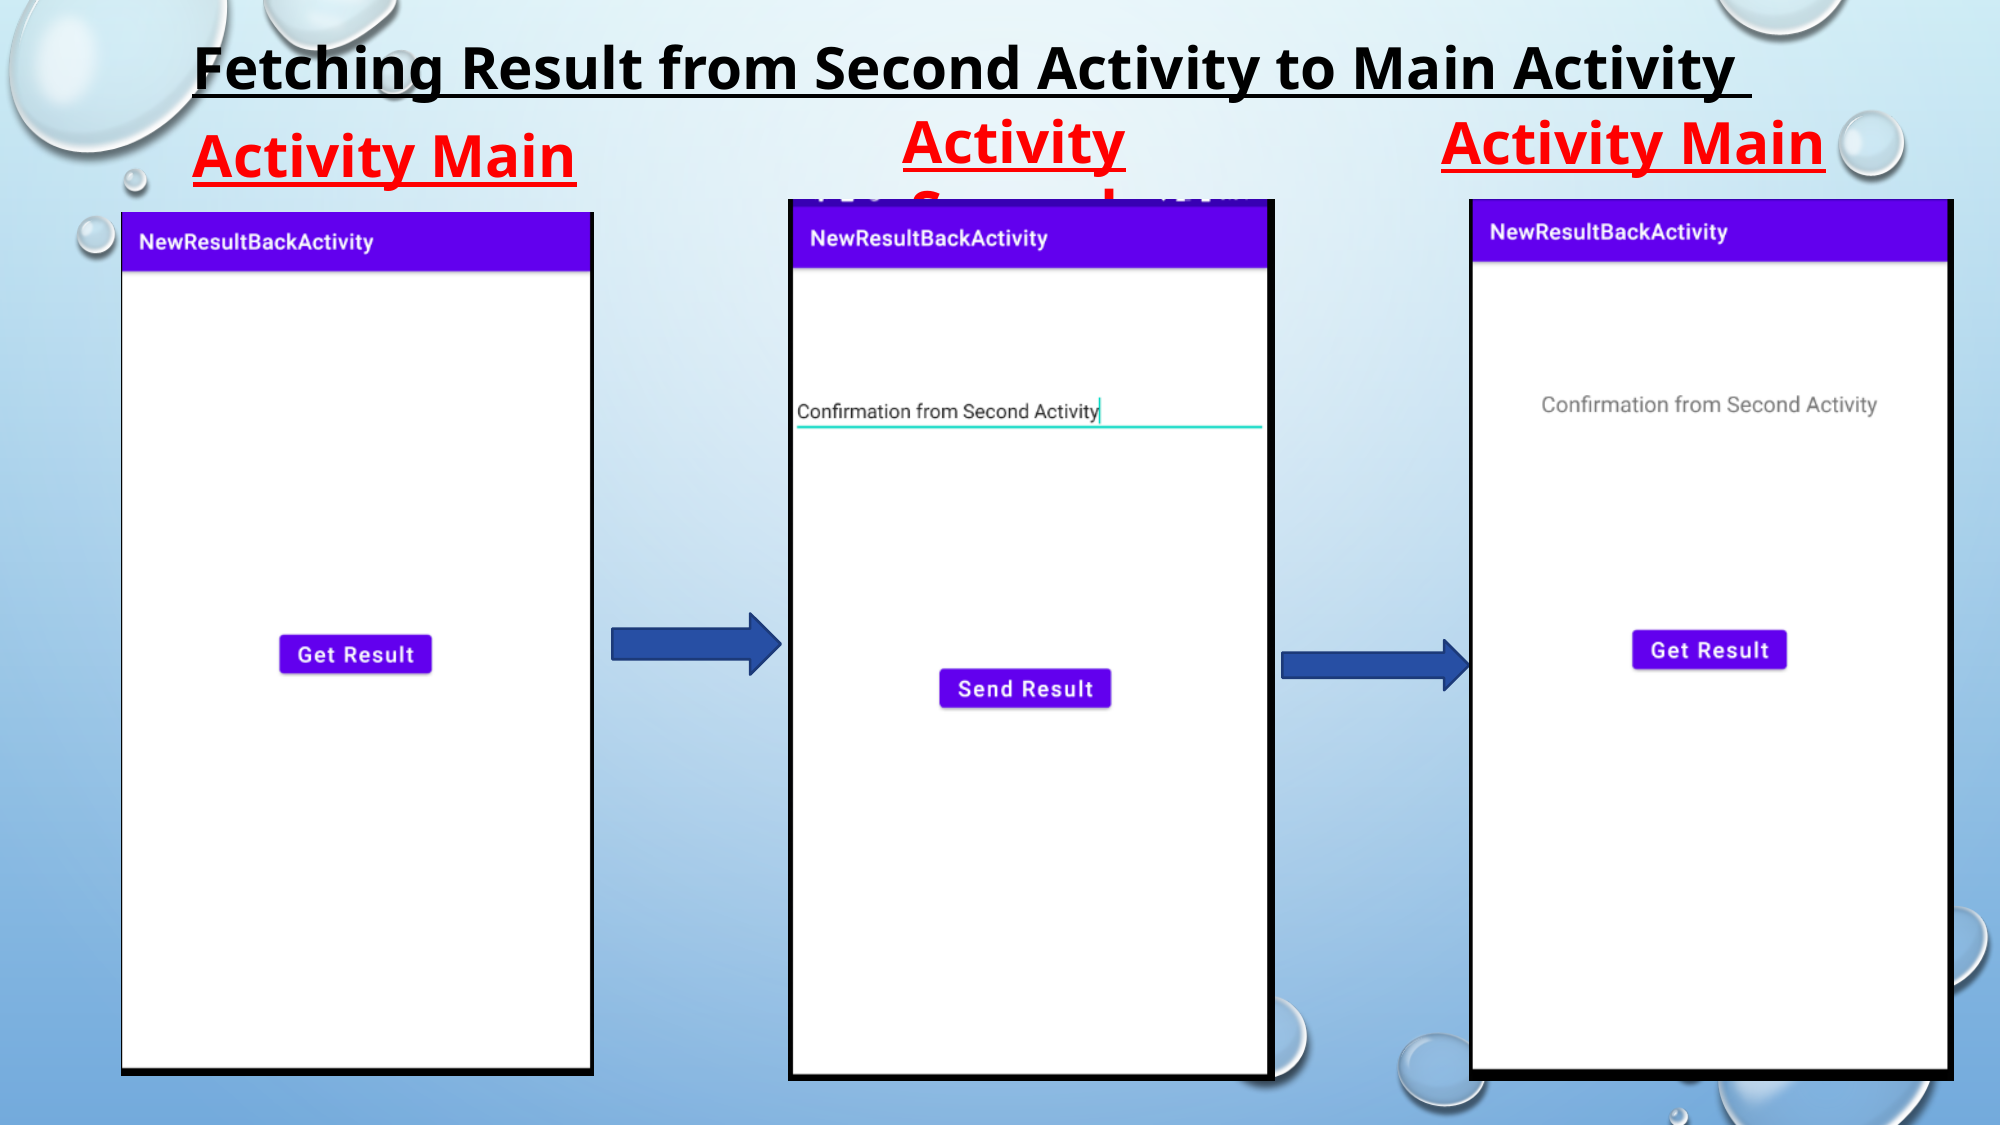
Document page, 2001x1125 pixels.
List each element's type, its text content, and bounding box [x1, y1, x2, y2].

text_box [1281, 638, 1463, 692]
text_box Fetching Result from Second Activity to Main Activity [121, 23, 1823, 109]
text_box Activity Second [779, 109, 1250, 253]
text_box Activity Main [1398, 98, 1869, 184]
text_box [611, 612, 782, 676]
picture [0, 0, 2000, 1125]
text_box Activity Main [149, 111, 621, 197]
